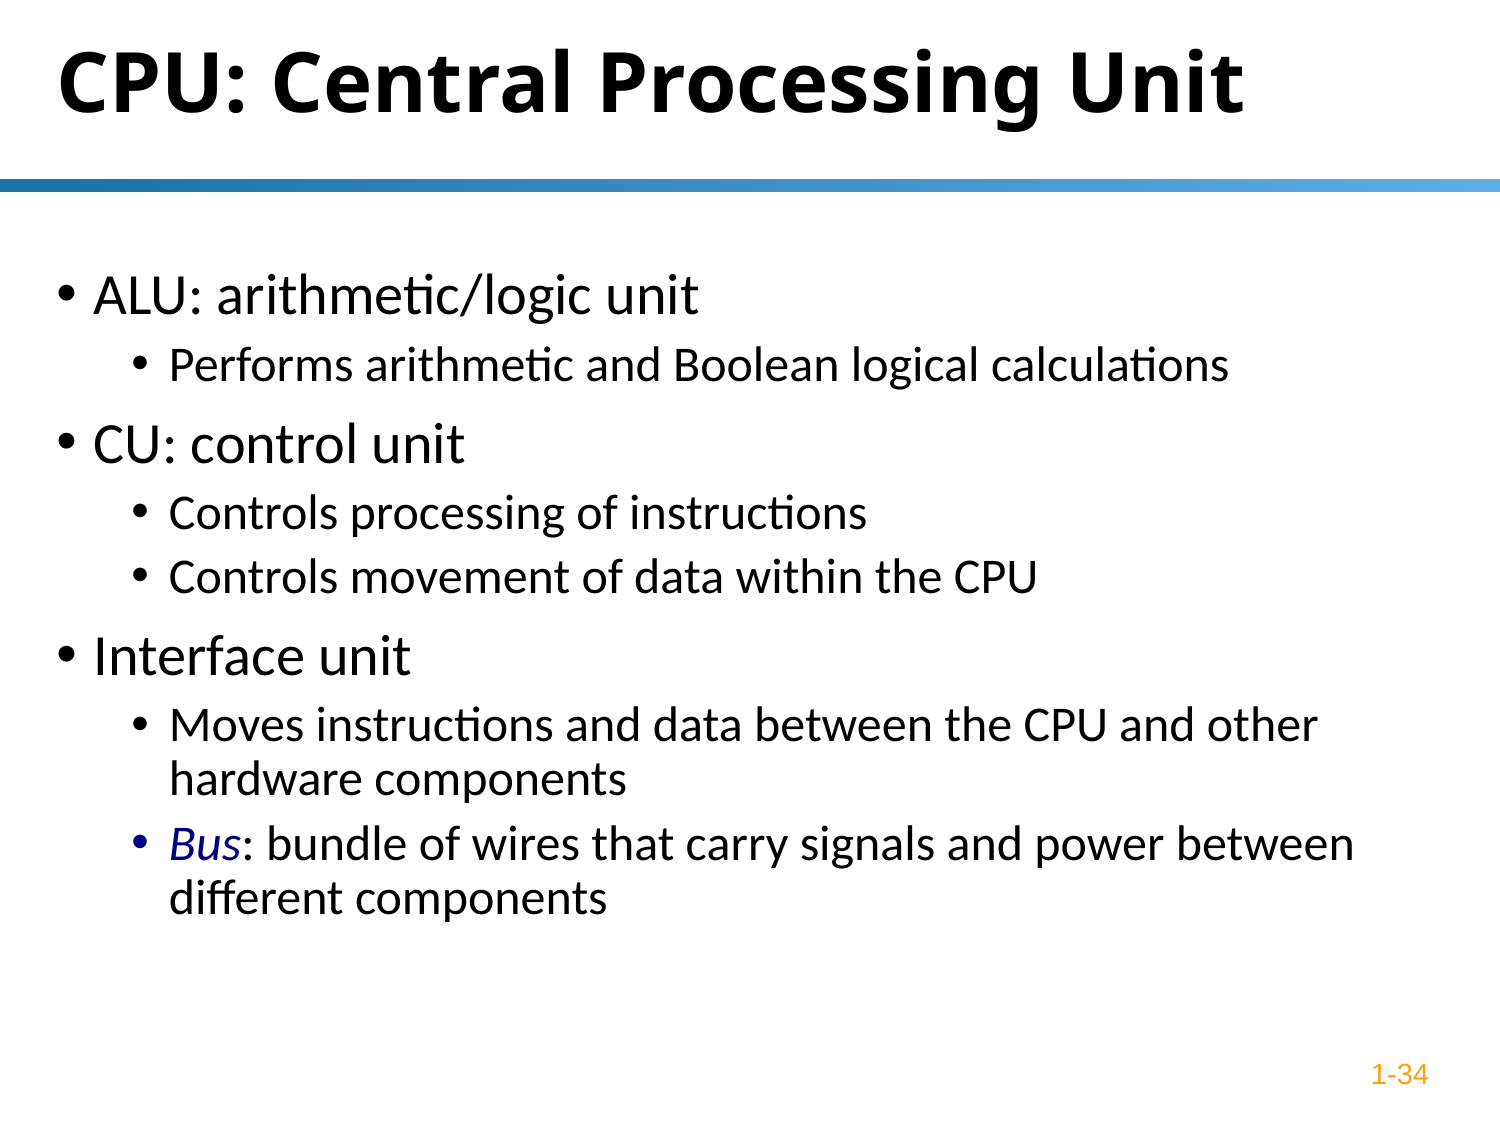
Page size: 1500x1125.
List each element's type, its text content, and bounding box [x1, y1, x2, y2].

list ALU: arithmetic/logic unit Performs arithmetic and Boolean logical calculations CU: control unit Controls processing of instructions Controls movement of data within the CPU Interface unit Moves instructions and data between the CPU and other hardware components Bus: bundle of wires that carry signals and power between different components [41, 257, 1445, 1014]
slide_number 1-34 [1106, 1042, 1445, 1103]
title CPU: Central Processing Unit [41, 0, 1445, 171]
